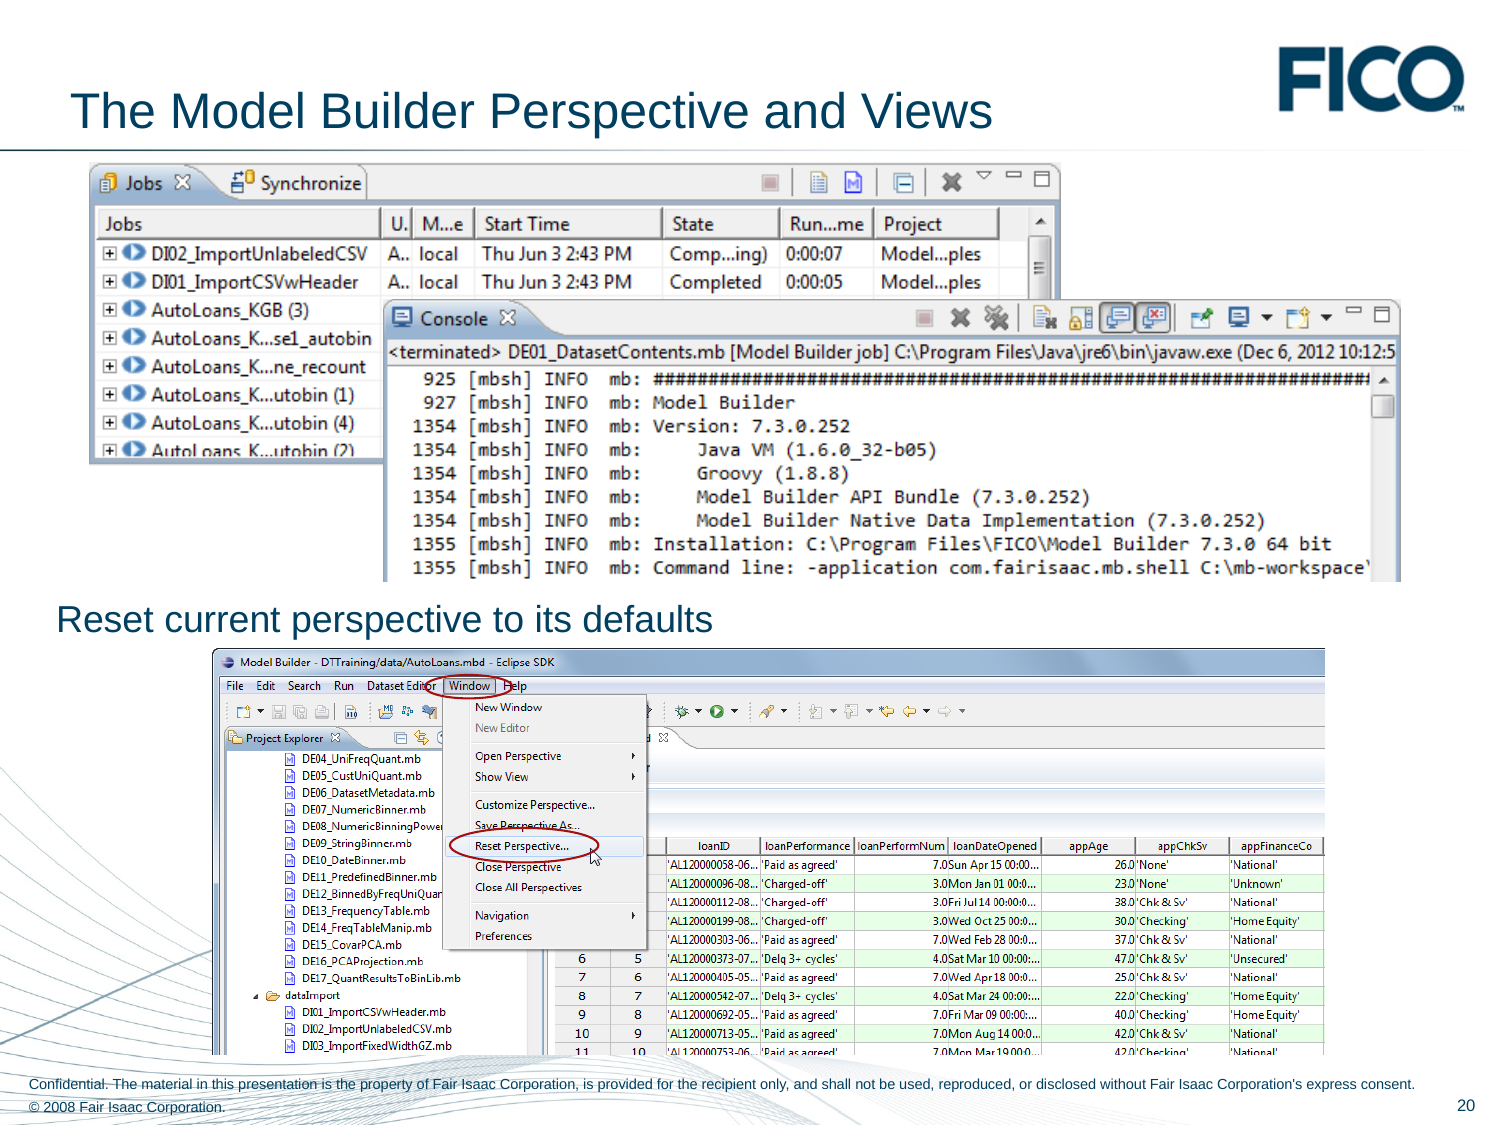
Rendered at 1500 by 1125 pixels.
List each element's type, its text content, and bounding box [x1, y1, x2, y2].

picture [0, 0, 1500, 1125]
title The Model Builder Perspective and Views [62, 0, 1463, 139]
text_box Reset current perspective to its defaults [41, 587, 729, 648]
